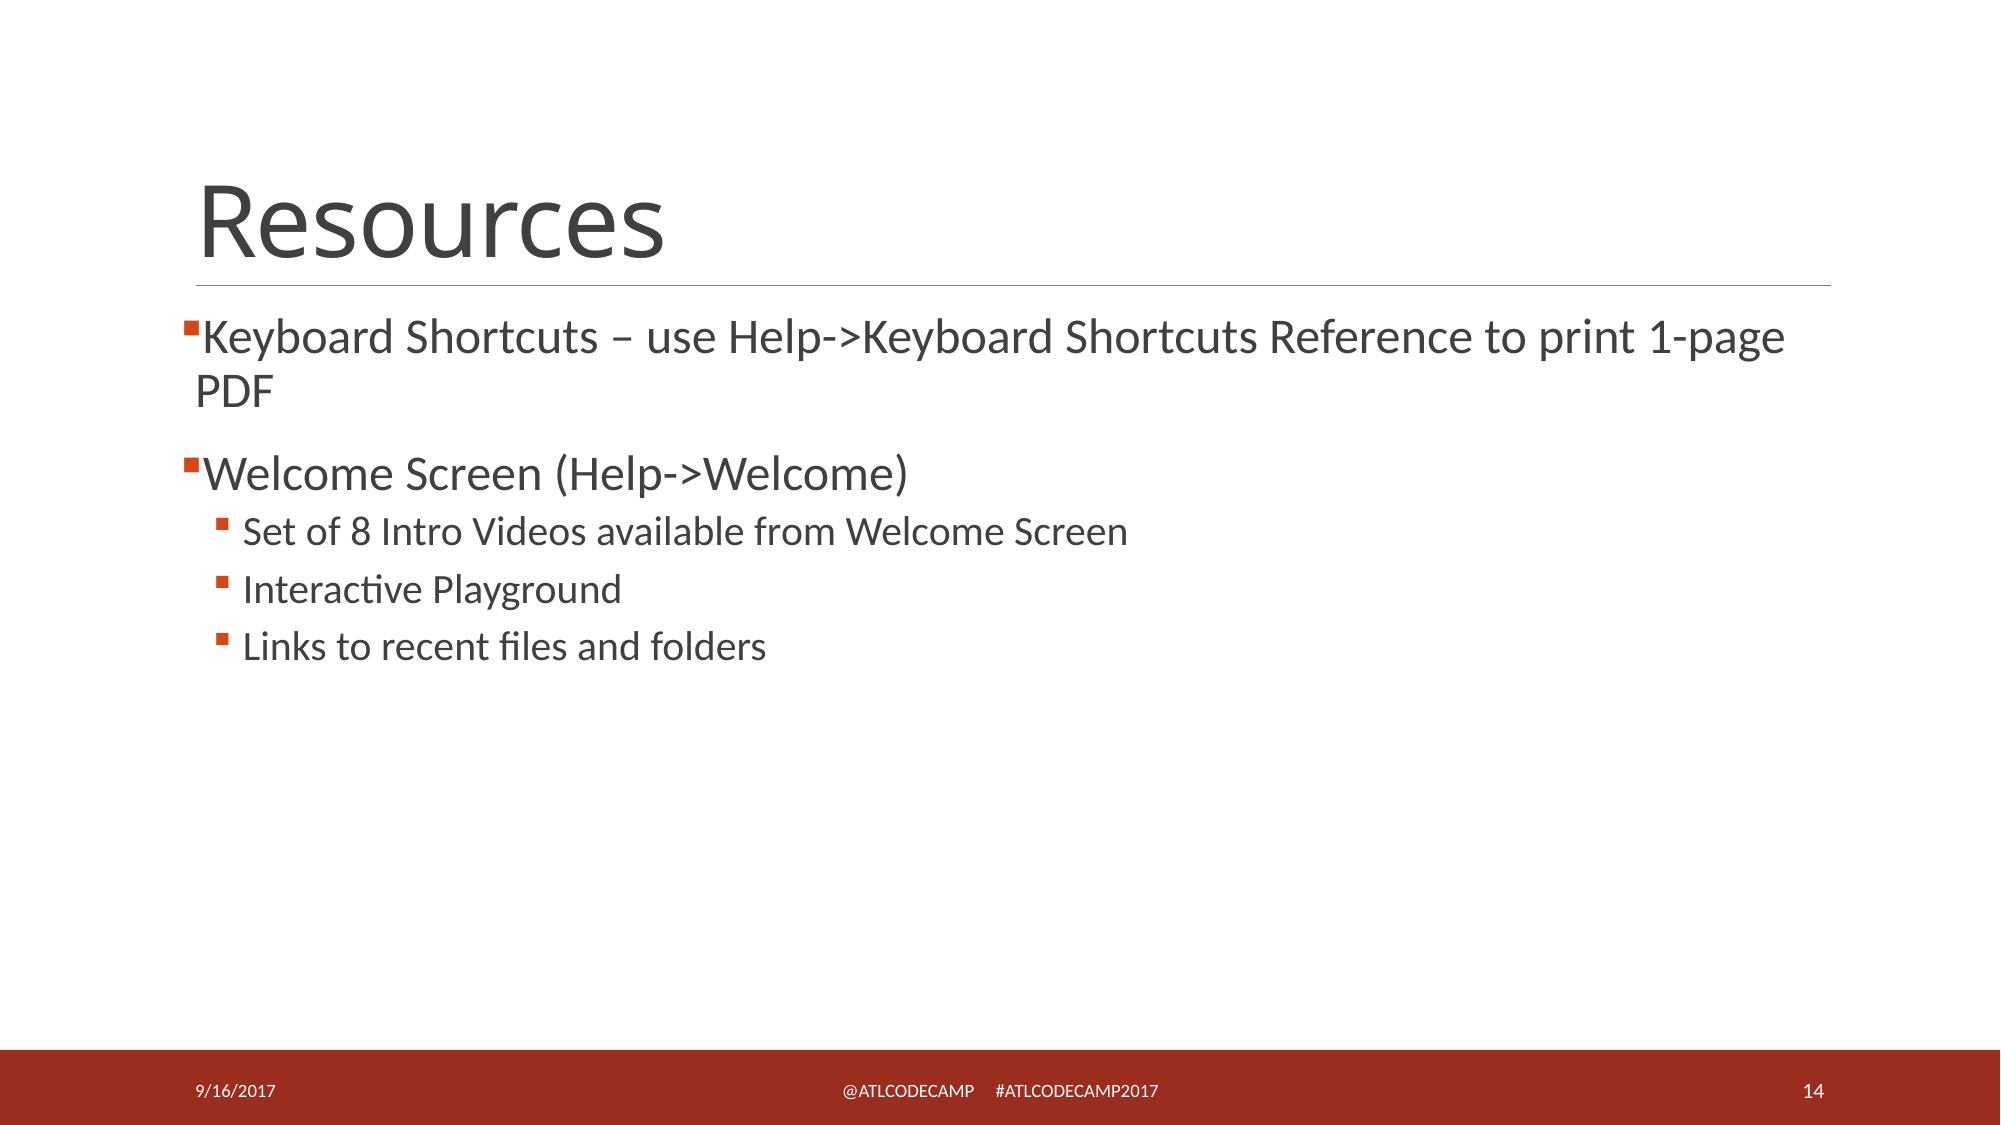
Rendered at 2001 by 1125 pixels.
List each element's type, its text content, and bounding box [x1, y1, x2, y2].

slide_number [180, 1059, 586, 1120]
footer @ATLCODECAMP #AtlCodeCamp2017 [604, 1059, 1396, 1120]
slide_number 14 [1624, 1059, 1840, 1120]
list Keyboard Shortcuts – use Help->Keyboard Shortcuts Reference to print 1-page PDF Welcome Screen (Help->Welcome) Set of 8 Intro Videos available from Welcome Screen Interactive Playground Links to recent files and folders [180, 302, 1830, 963]
title Resources [180, 47, 1830, 285]
